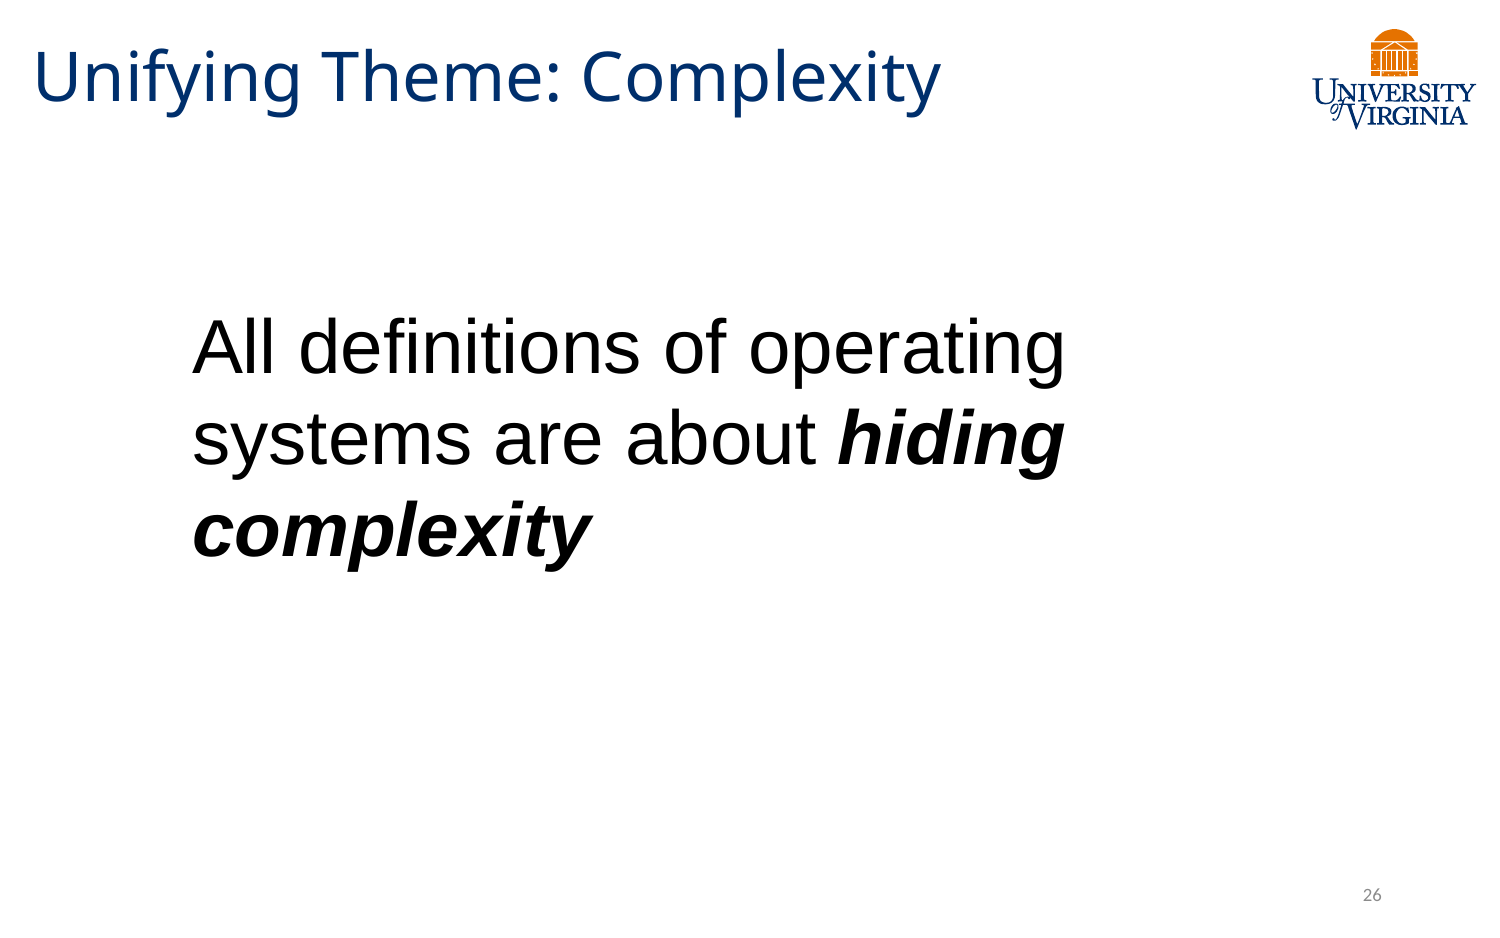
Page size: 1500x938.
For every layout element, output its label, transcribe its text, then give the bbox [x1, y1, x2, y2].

slide_number 26 [1059, 868, 1397, 919]
title Unifying Theme: Complexity [17, 14, 1297, 145]
list All definitions of operating systems are about hiding complexity [177, 289, 1219, 750]
